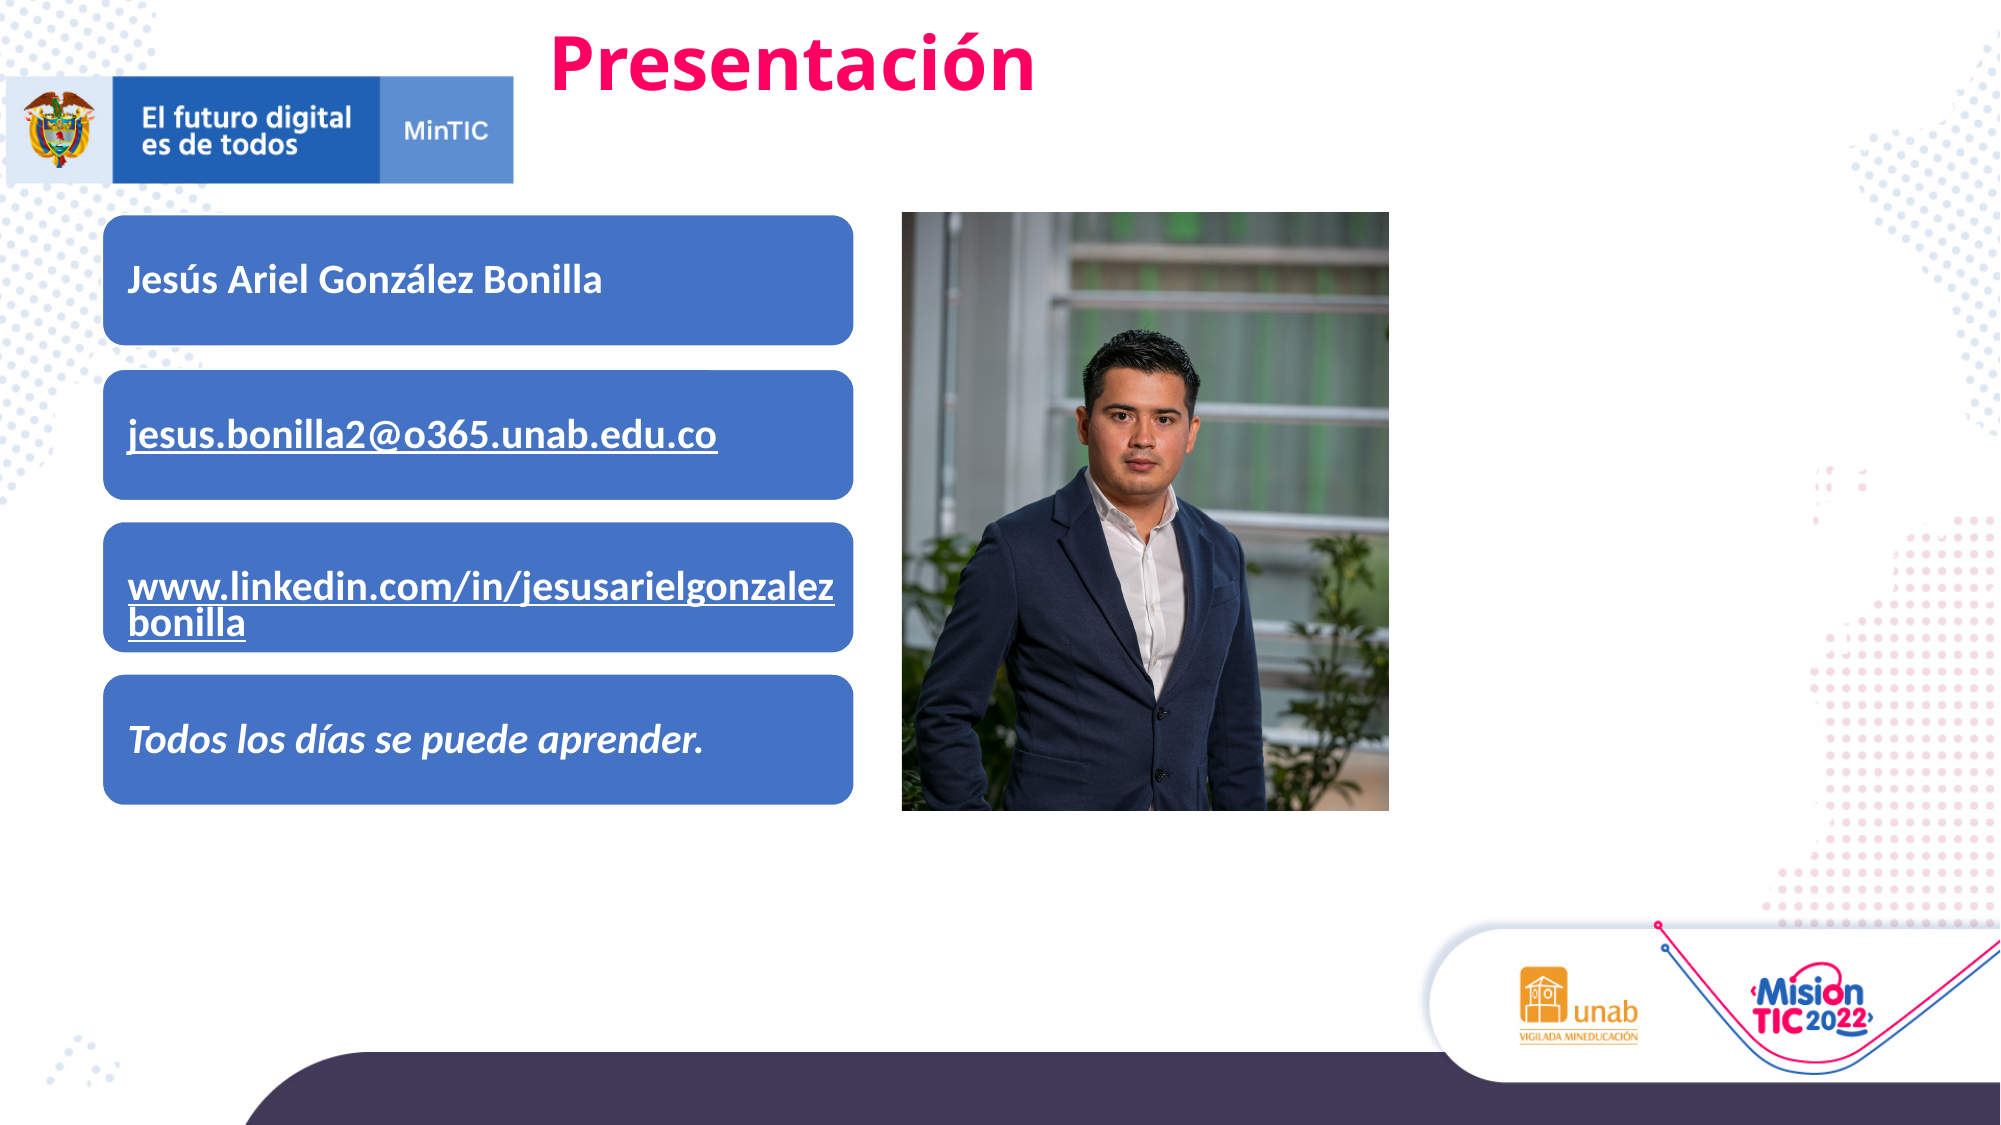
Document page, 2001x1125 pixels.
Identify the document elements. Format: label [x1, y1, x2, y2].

text_box [102, 212, 855, 811]
picture [0, 0, 2001, 1125]
